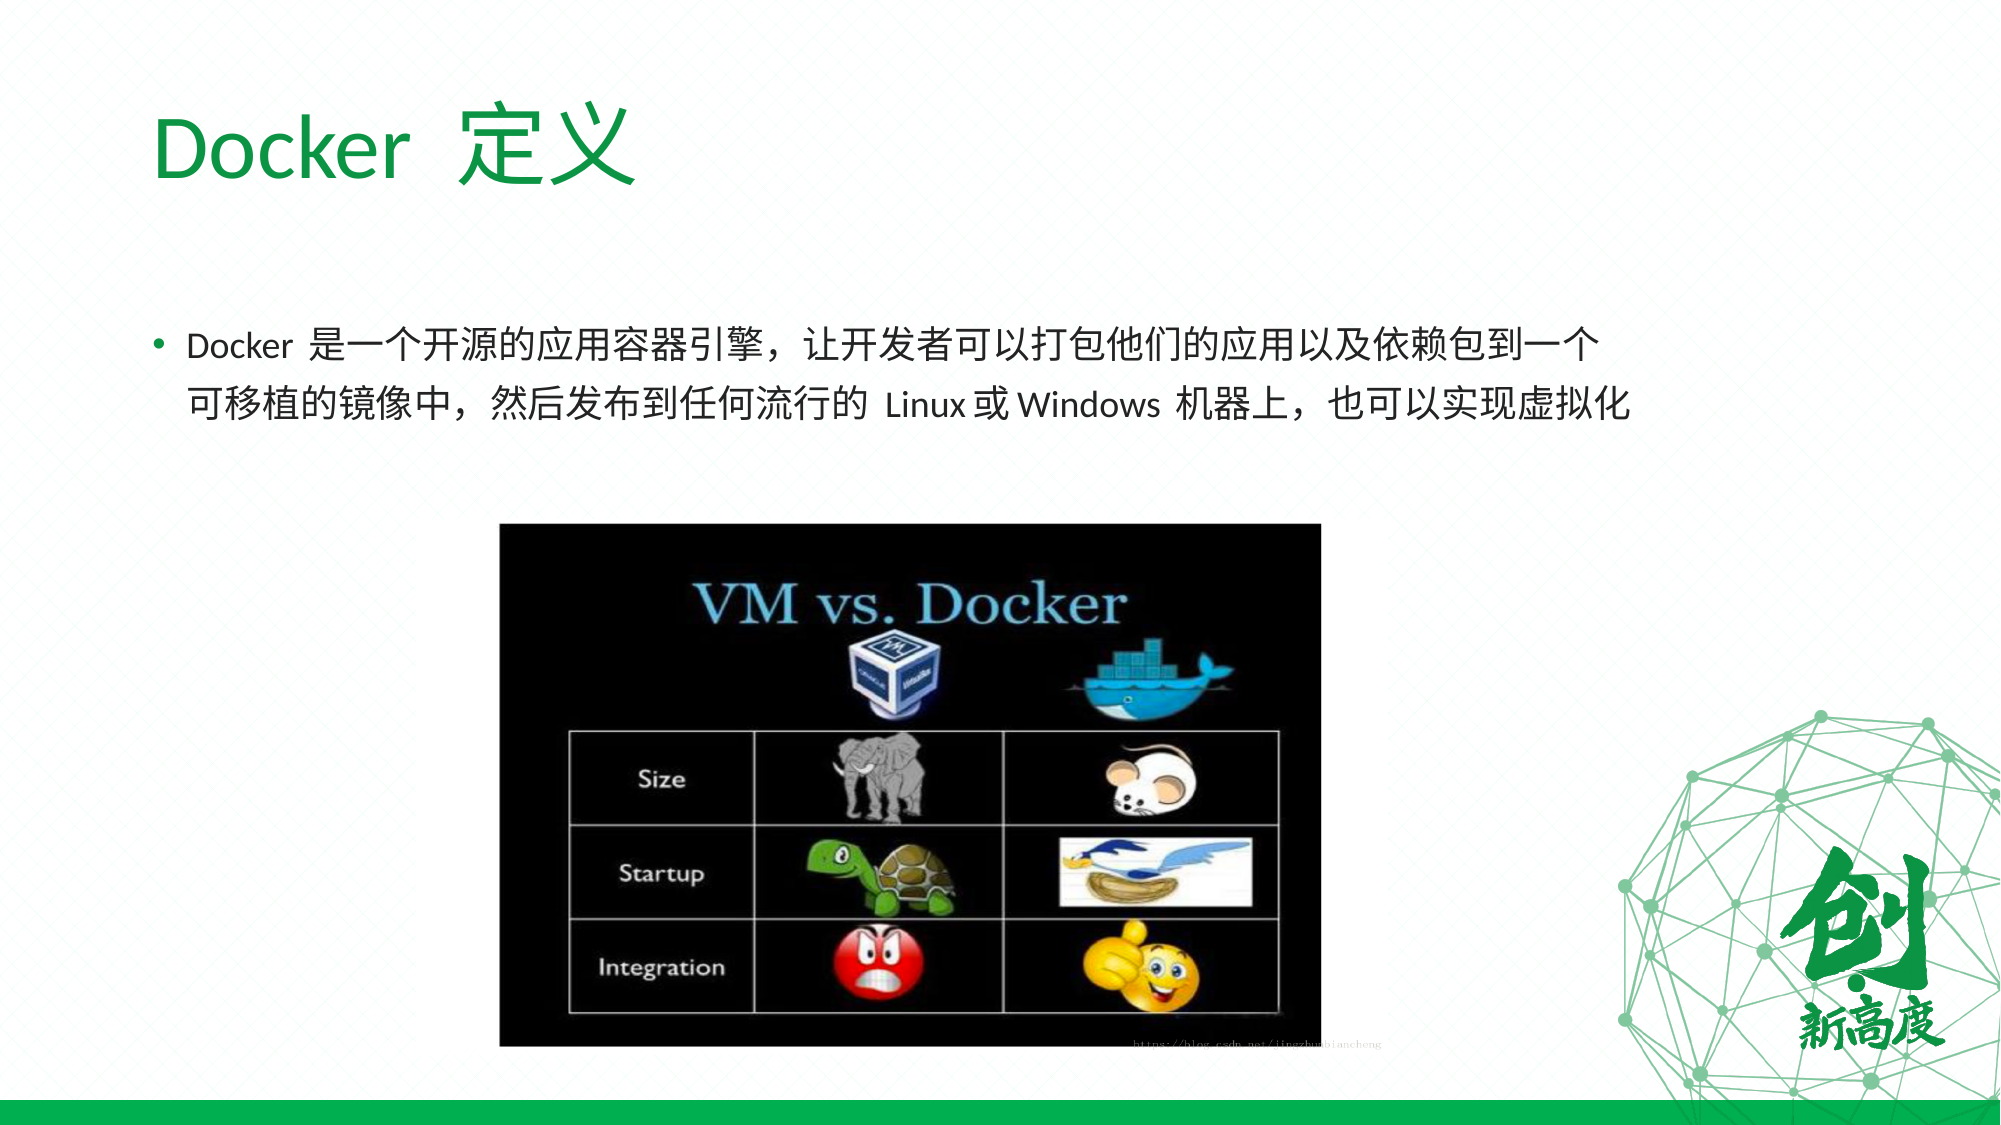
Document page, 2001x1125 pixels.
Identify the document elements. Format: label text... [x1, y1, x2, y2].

title Docker 定义 [137, 59, 1863, 238]
list Docker 是一个开源的应用容器引擎，让开发者可以打包他们的应用以及依赖包到一个可移植的镜像中，然后发布到任何流行的 Linux或Windows 机器上，也可以实现虚拟化 [137, 299, 1649, 490]
picture [415, 519, 1388, 1055]
picture [1618, 710, 2001, 1125]
